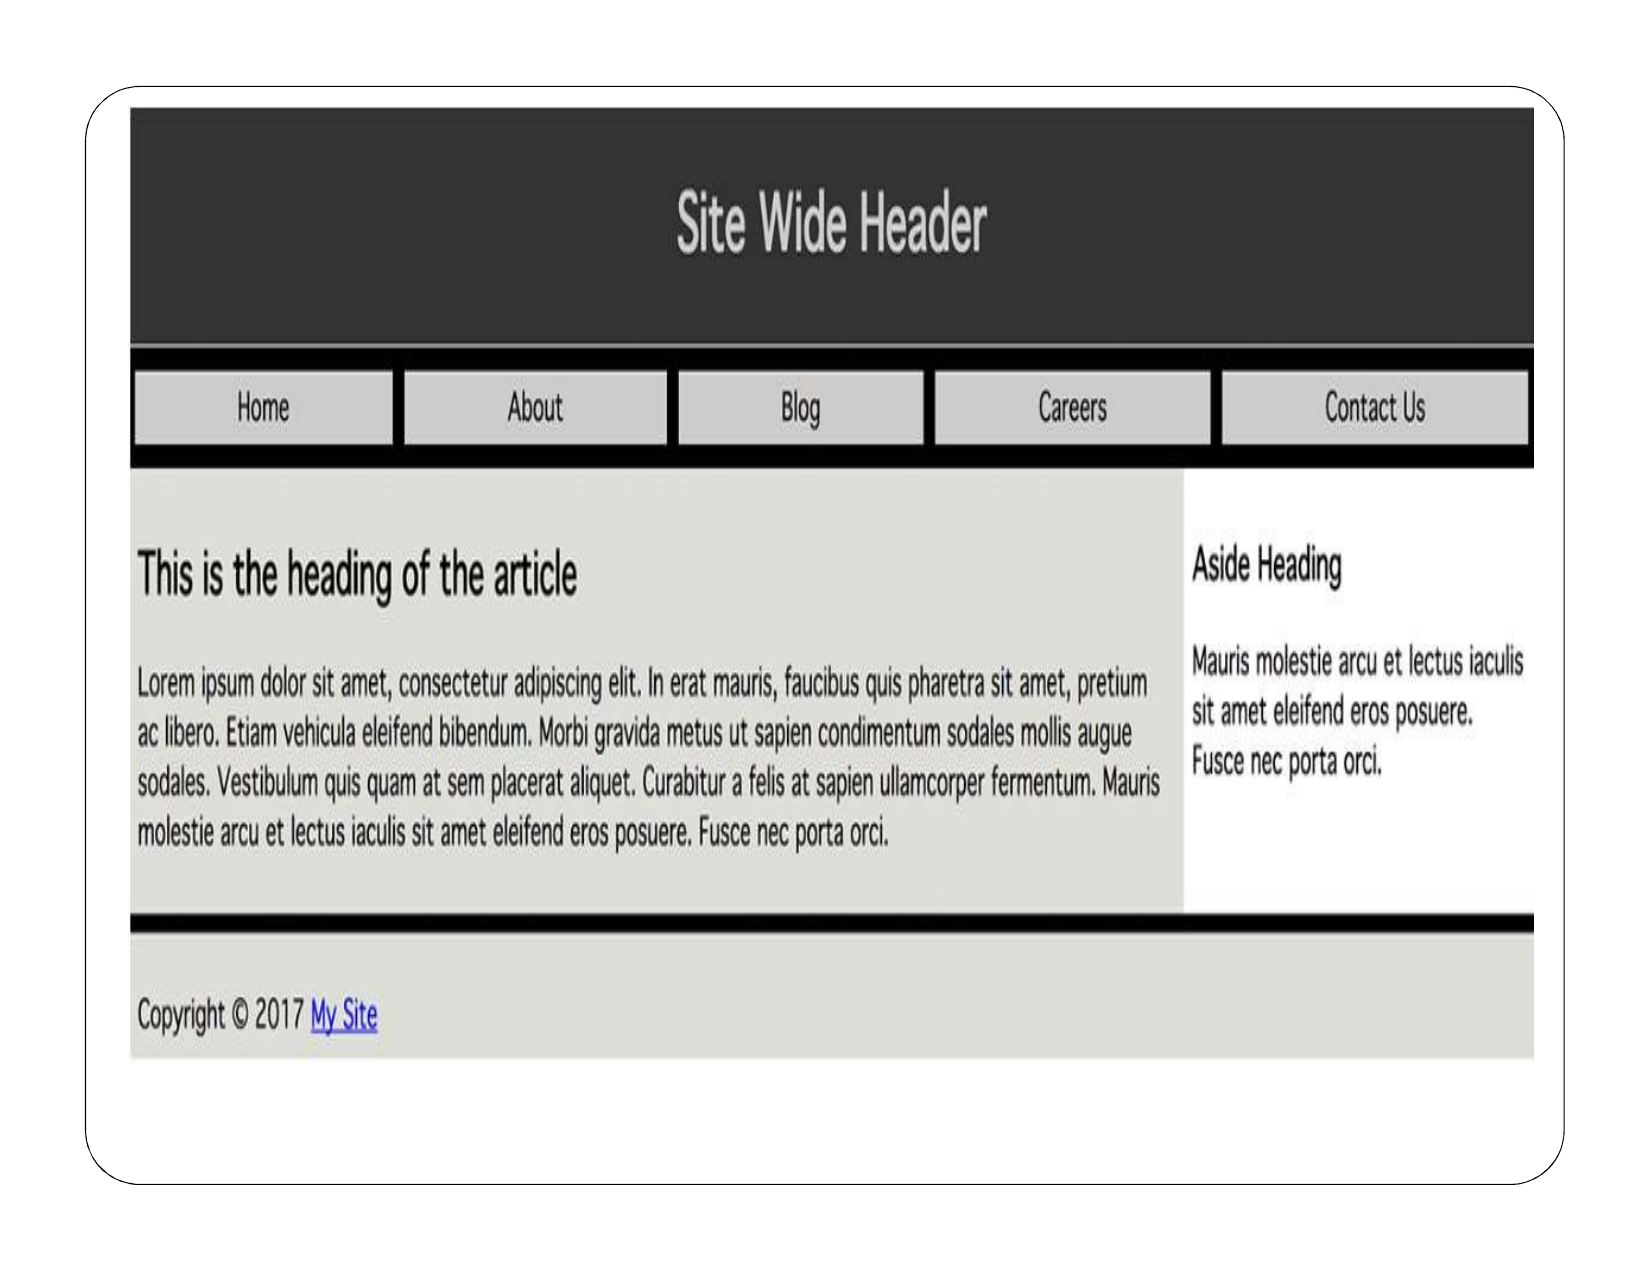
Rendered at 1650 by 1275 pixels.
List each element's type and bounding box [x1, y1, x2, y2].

slide_number [113, 1113, 160, 1275]
picture [127, 105, 1534, 1063]
